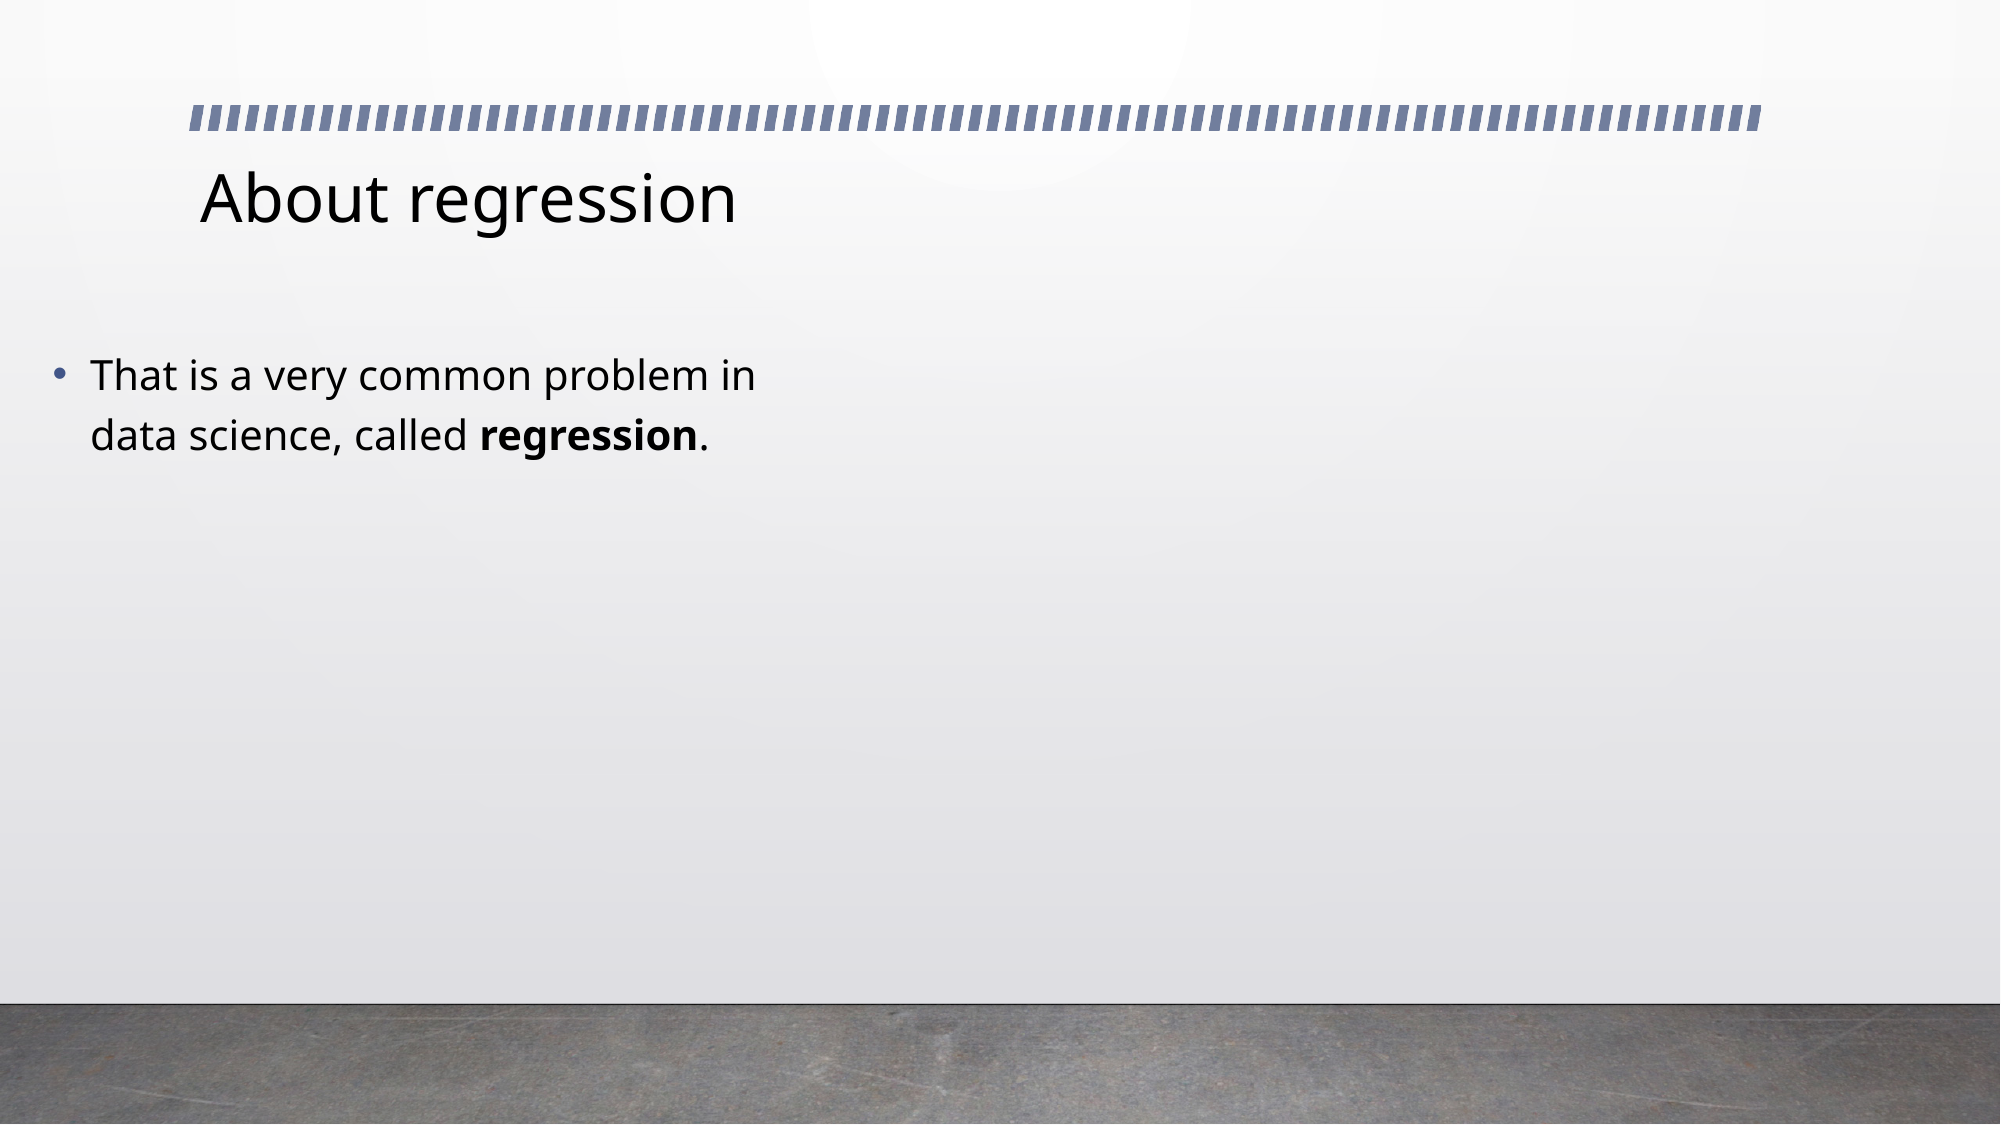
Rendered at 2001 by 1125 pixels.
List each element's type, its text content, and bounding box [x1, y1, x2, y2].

list That is a very common problem in data science, called regression. [37, 330, 800, 968]
picture [0, 1004, 2000, 1124]
title About regression [185, 157, 1762, 331]
